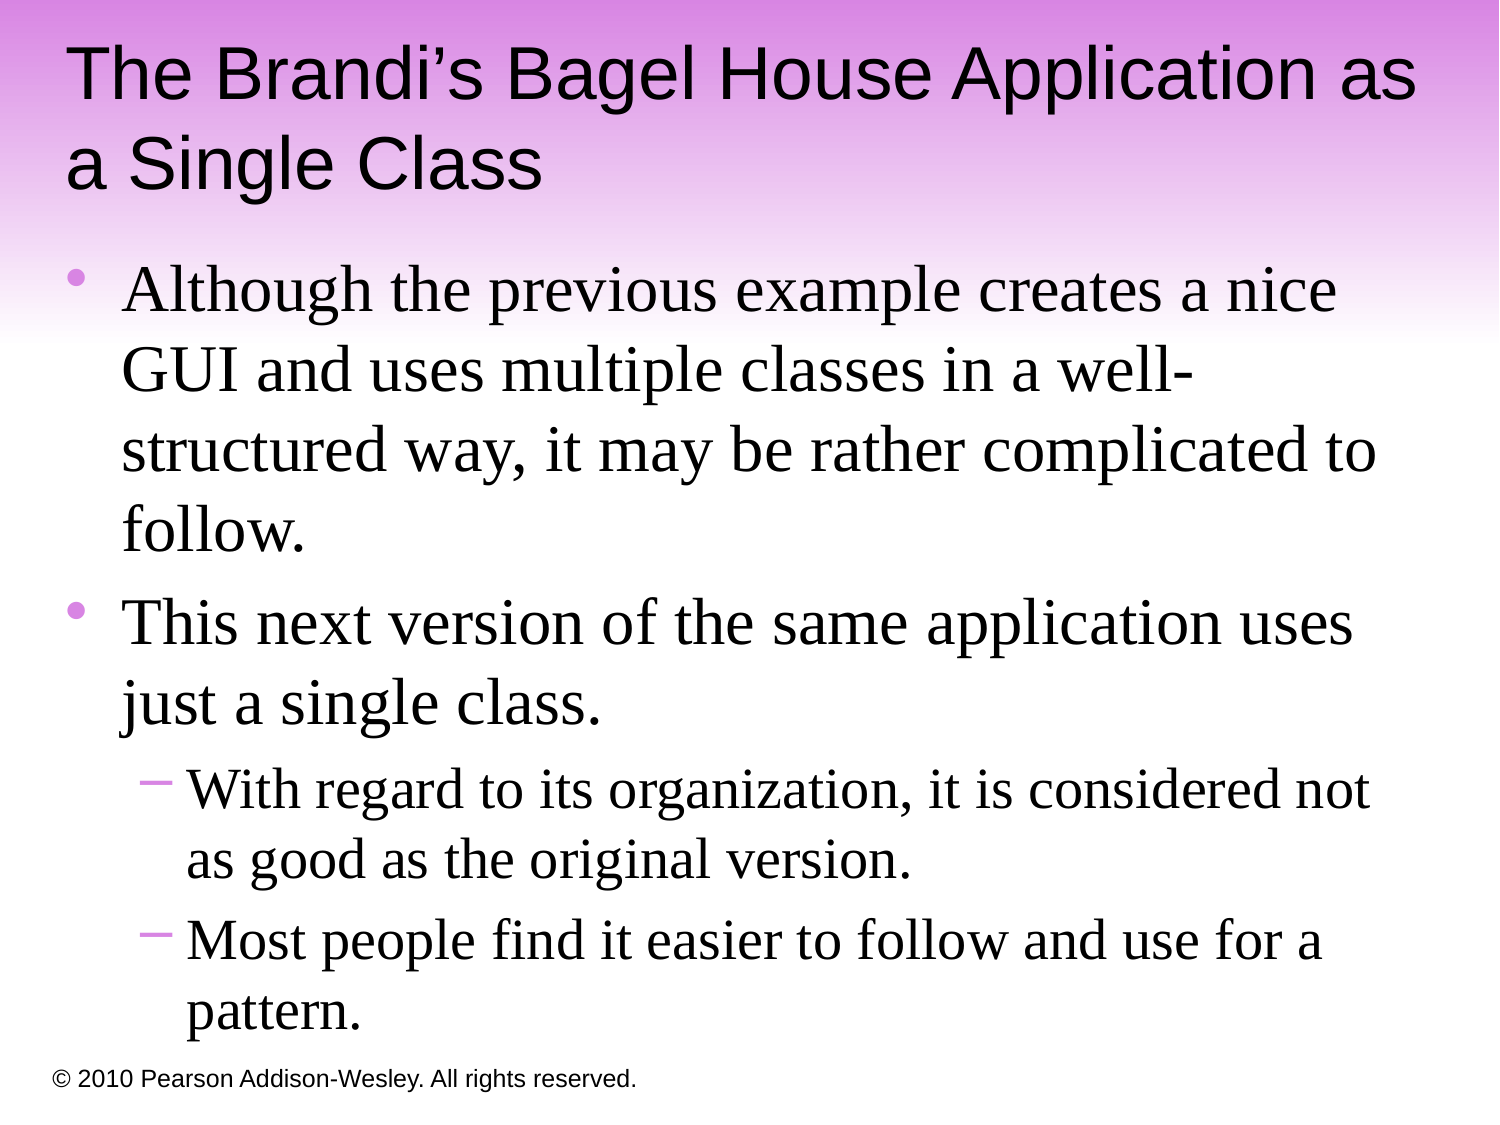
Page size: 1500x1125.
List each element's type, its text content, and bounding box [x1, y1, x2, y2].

list Although the previous example creates a nice GUI and uses multiple classes in a well-structured way, it may be rather complicated to follow. This next version of the same application uses just a single class. With regard to its organization, it is considered not as good as the original version. Most people find it easier to follow and use for a pattern. [50, 237, 1411, 988]
title The Brandi’s Bagel House Application as a Single Class [50, 49, 1463, 213]
